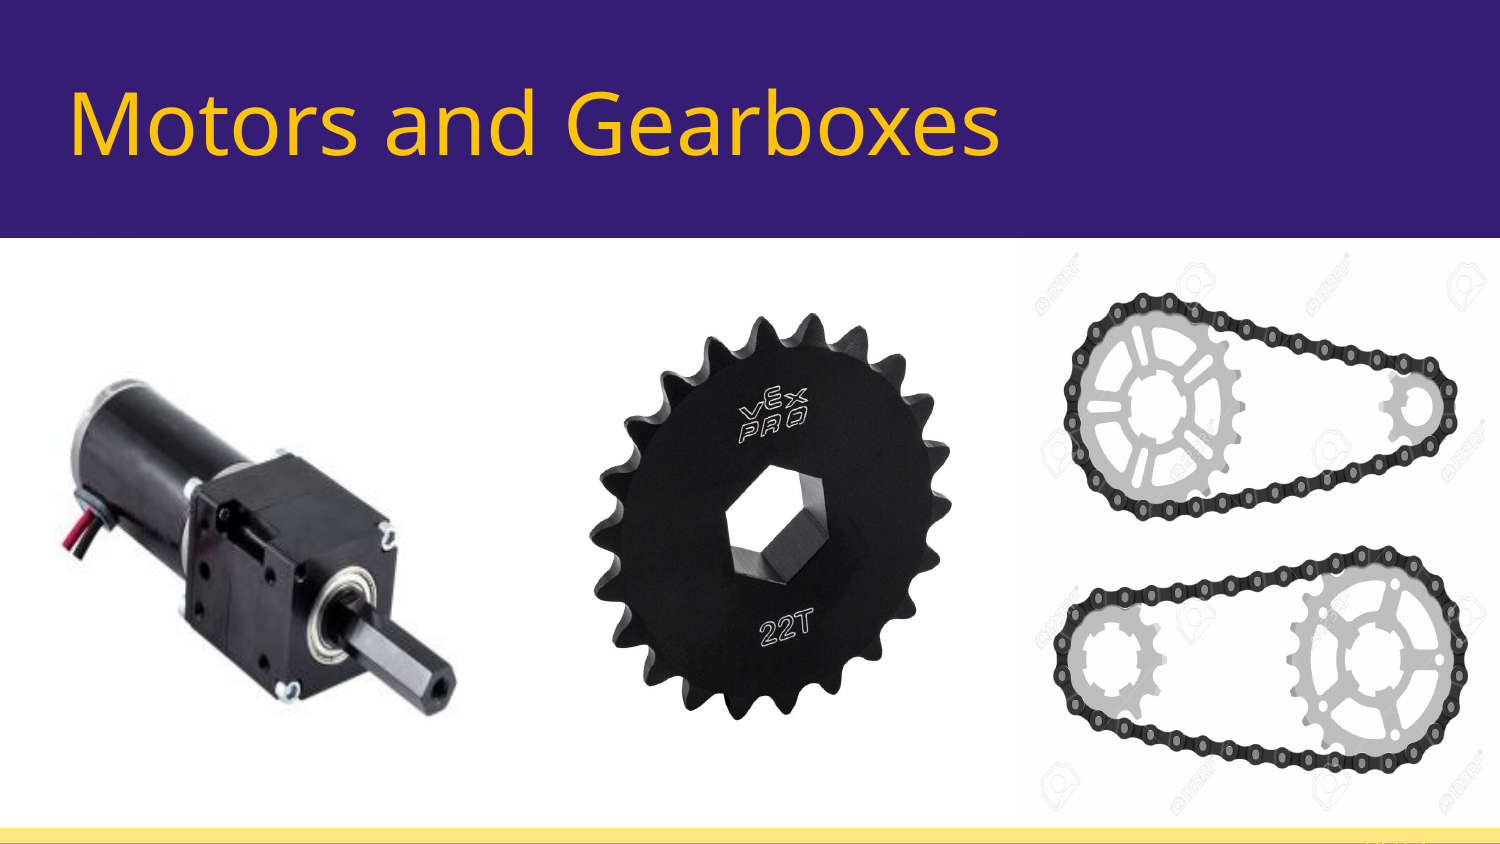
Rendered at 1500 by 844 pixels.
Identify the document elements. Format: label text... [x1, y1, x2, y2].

picture [0, 238, 1500, 828]
title Motors and Gearboxes [51, 51, 1449, 189]
